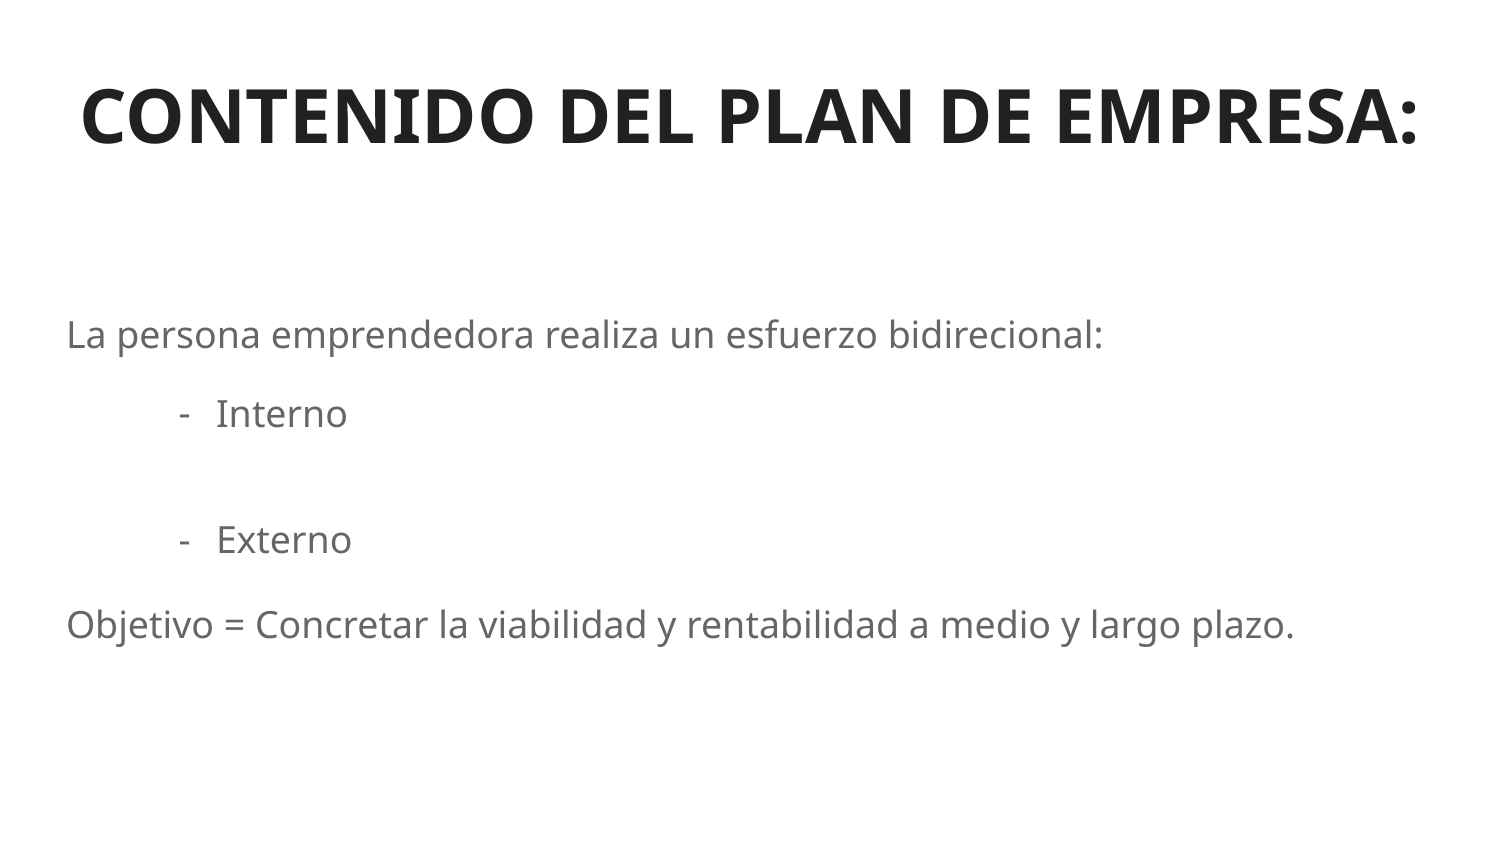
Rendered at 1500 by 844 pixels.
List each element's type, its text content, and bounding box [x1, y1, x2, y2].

title CONTENIDO DEL PLAN DE EMPRESA: [51, 48, 1449, 180]
list La persona emprendedora realiza un esfuerzo bidirecional: Interno Externo Objetivo = Concretar la viabilidad y rentabilidad a medio y largo plazo. [51, 201, 1449, 750]
